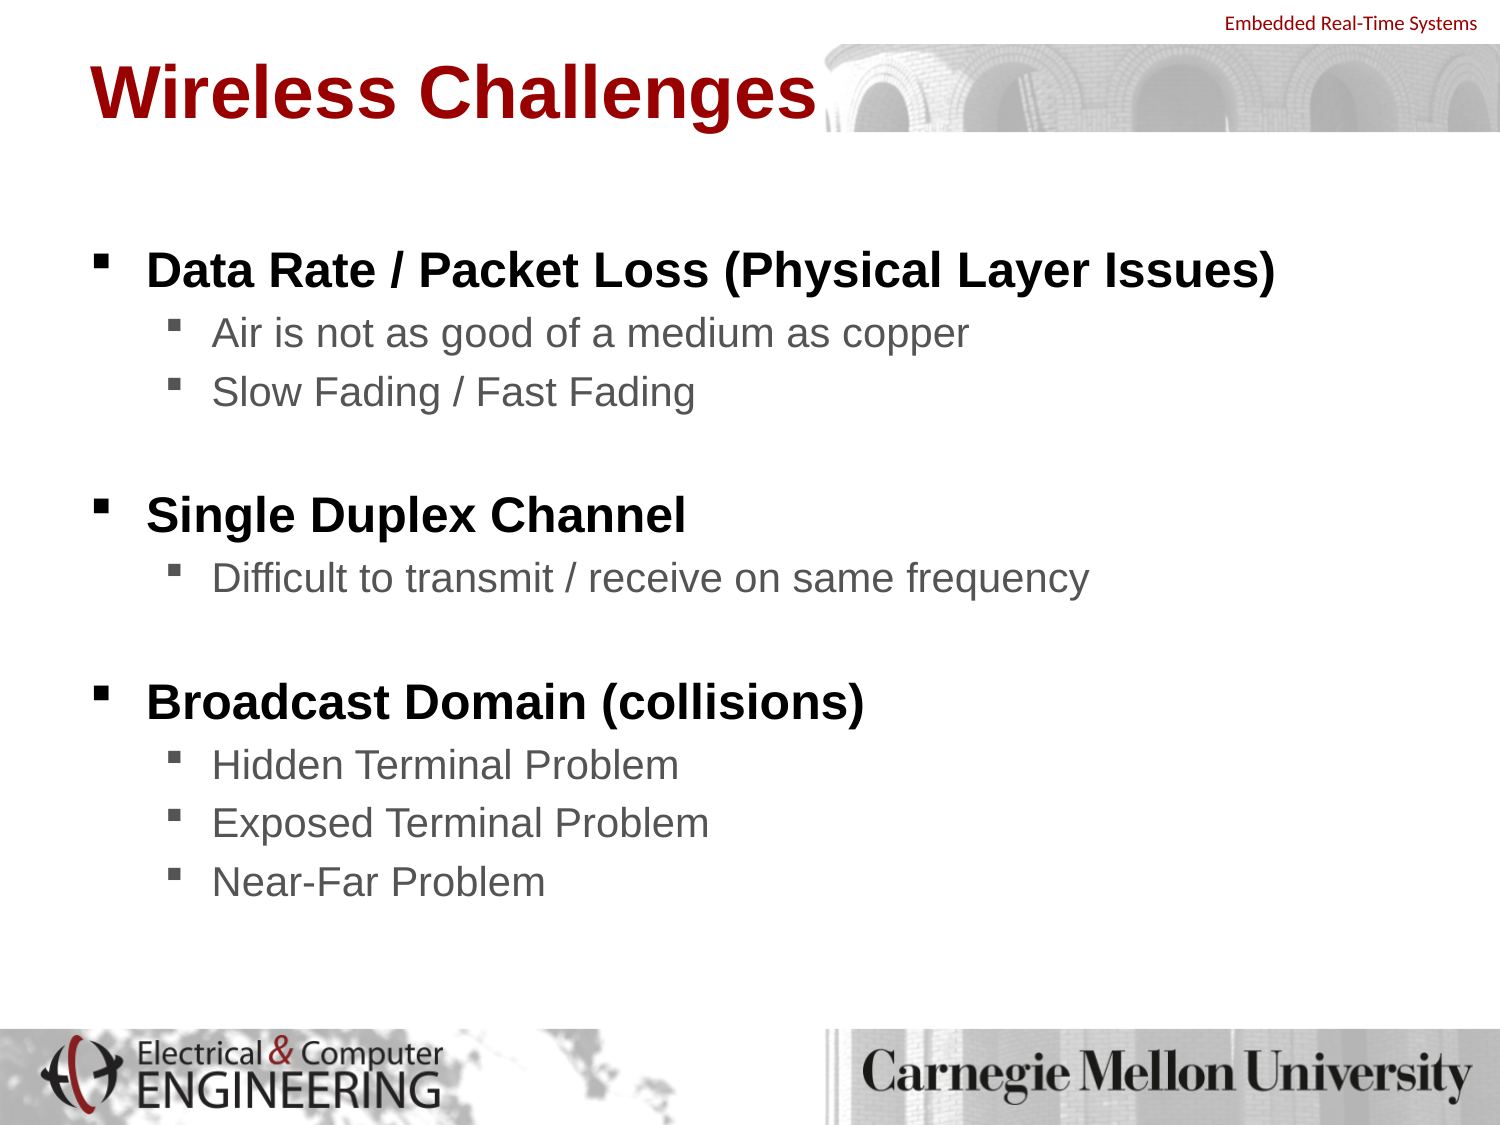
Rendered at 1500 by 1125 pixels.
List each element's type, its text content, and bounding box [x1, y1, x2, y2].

title Wireless Challenges [75, 45, 1425, 133]
list Data Rate / Packet Loss (Physical Layer Issues) Air is not as good of a medium as copper Slow Fading / Fast Fading Single Duplex Channel Difficult to transmit / receive on same frequency Broadcast Domain (collisions) Hidden Terminal Problem Exposed Terminal Problem Near-Far Problem [75, 230, 1425, 1078]
picture [664, 43, 1500, 133]
picture [0, 1028, 1500, 1125]
